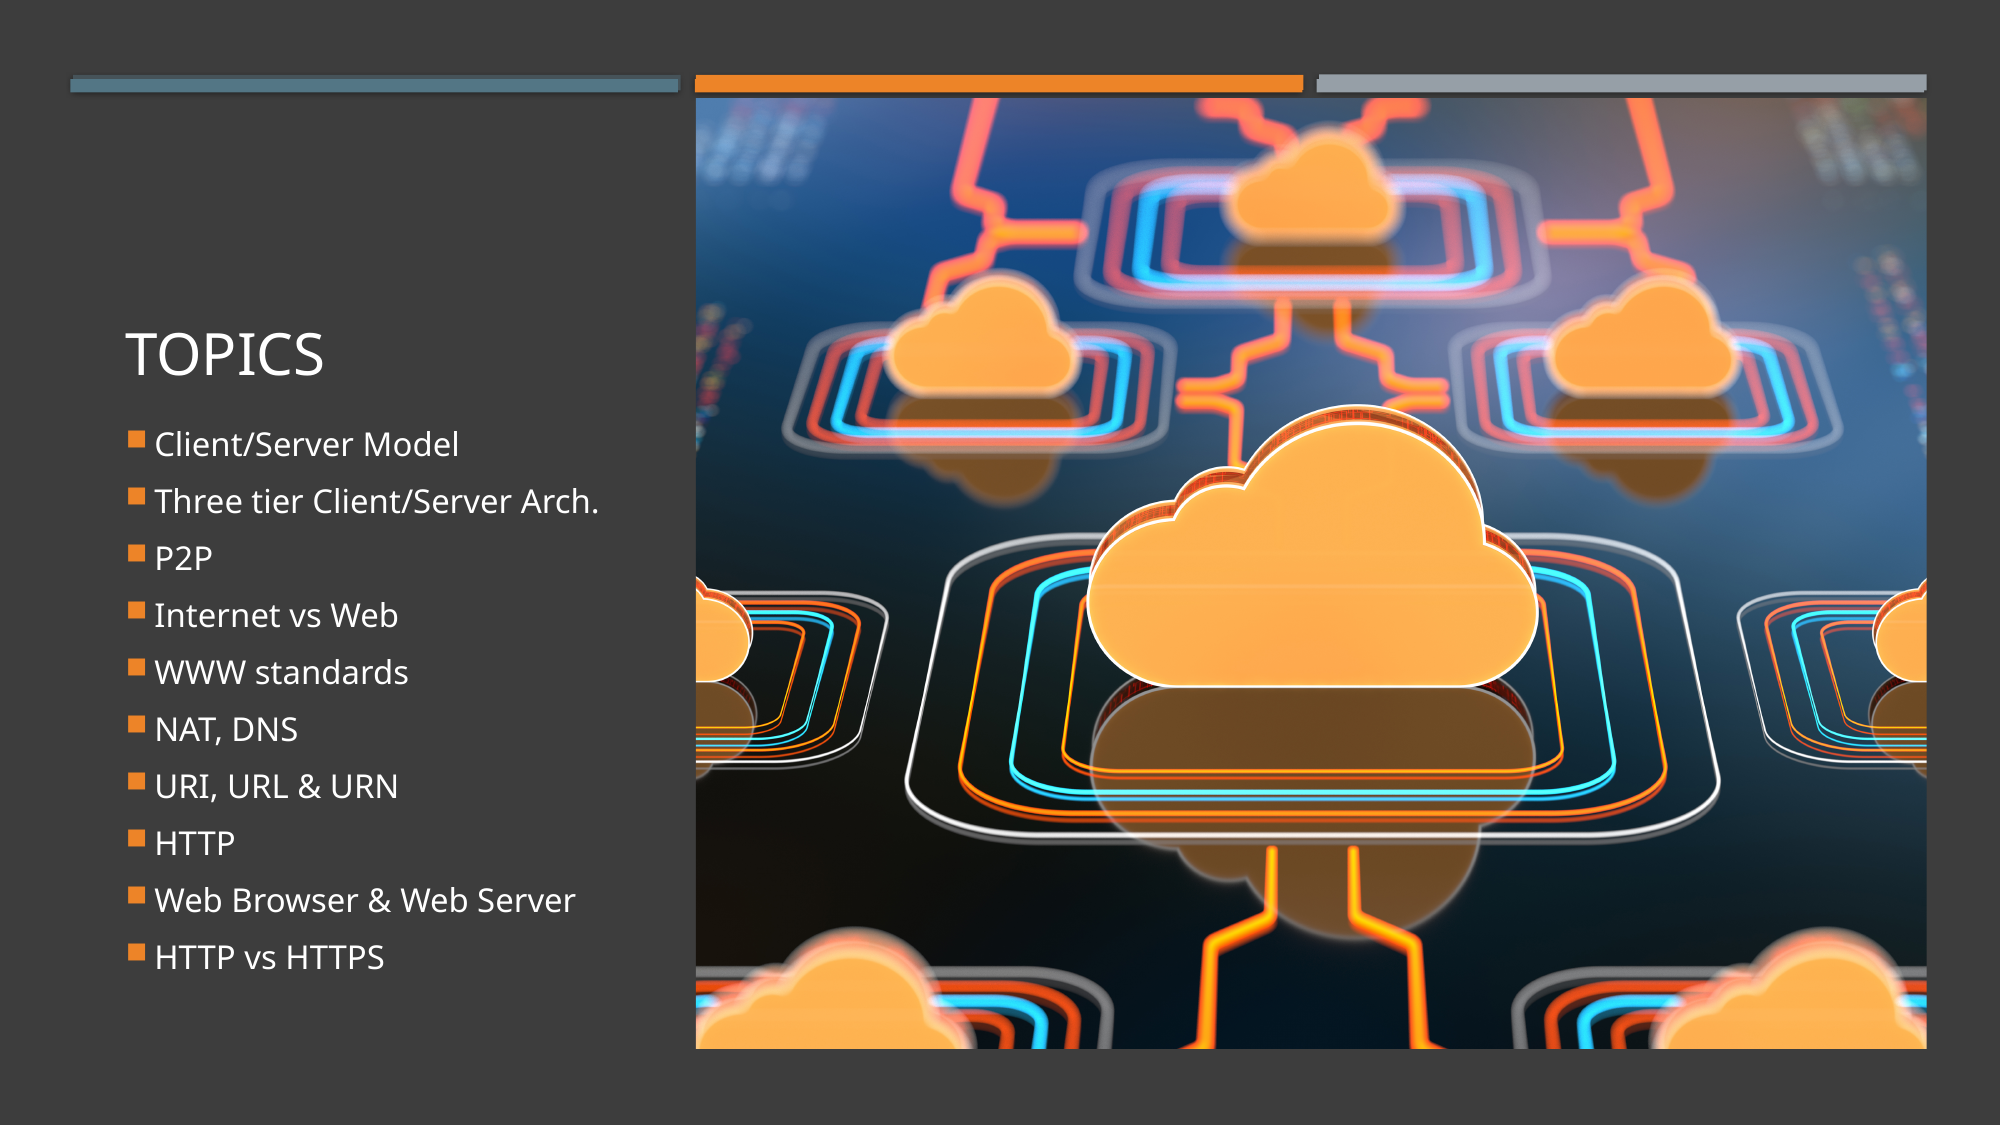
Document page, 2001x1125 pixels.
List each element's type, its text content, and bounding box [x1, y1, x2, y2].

picture [695, 98, 1928, 1049]
title topics [110, 154, 645, 395]
list Client/Server Model Three tier Client/Server Arch. P2P Internet vs Web WWW standards NAT, DNS URI, URL & URN HTTP Web Browser & Web Server HTTP vs HTTPS [110, 416, 623, 1019]
